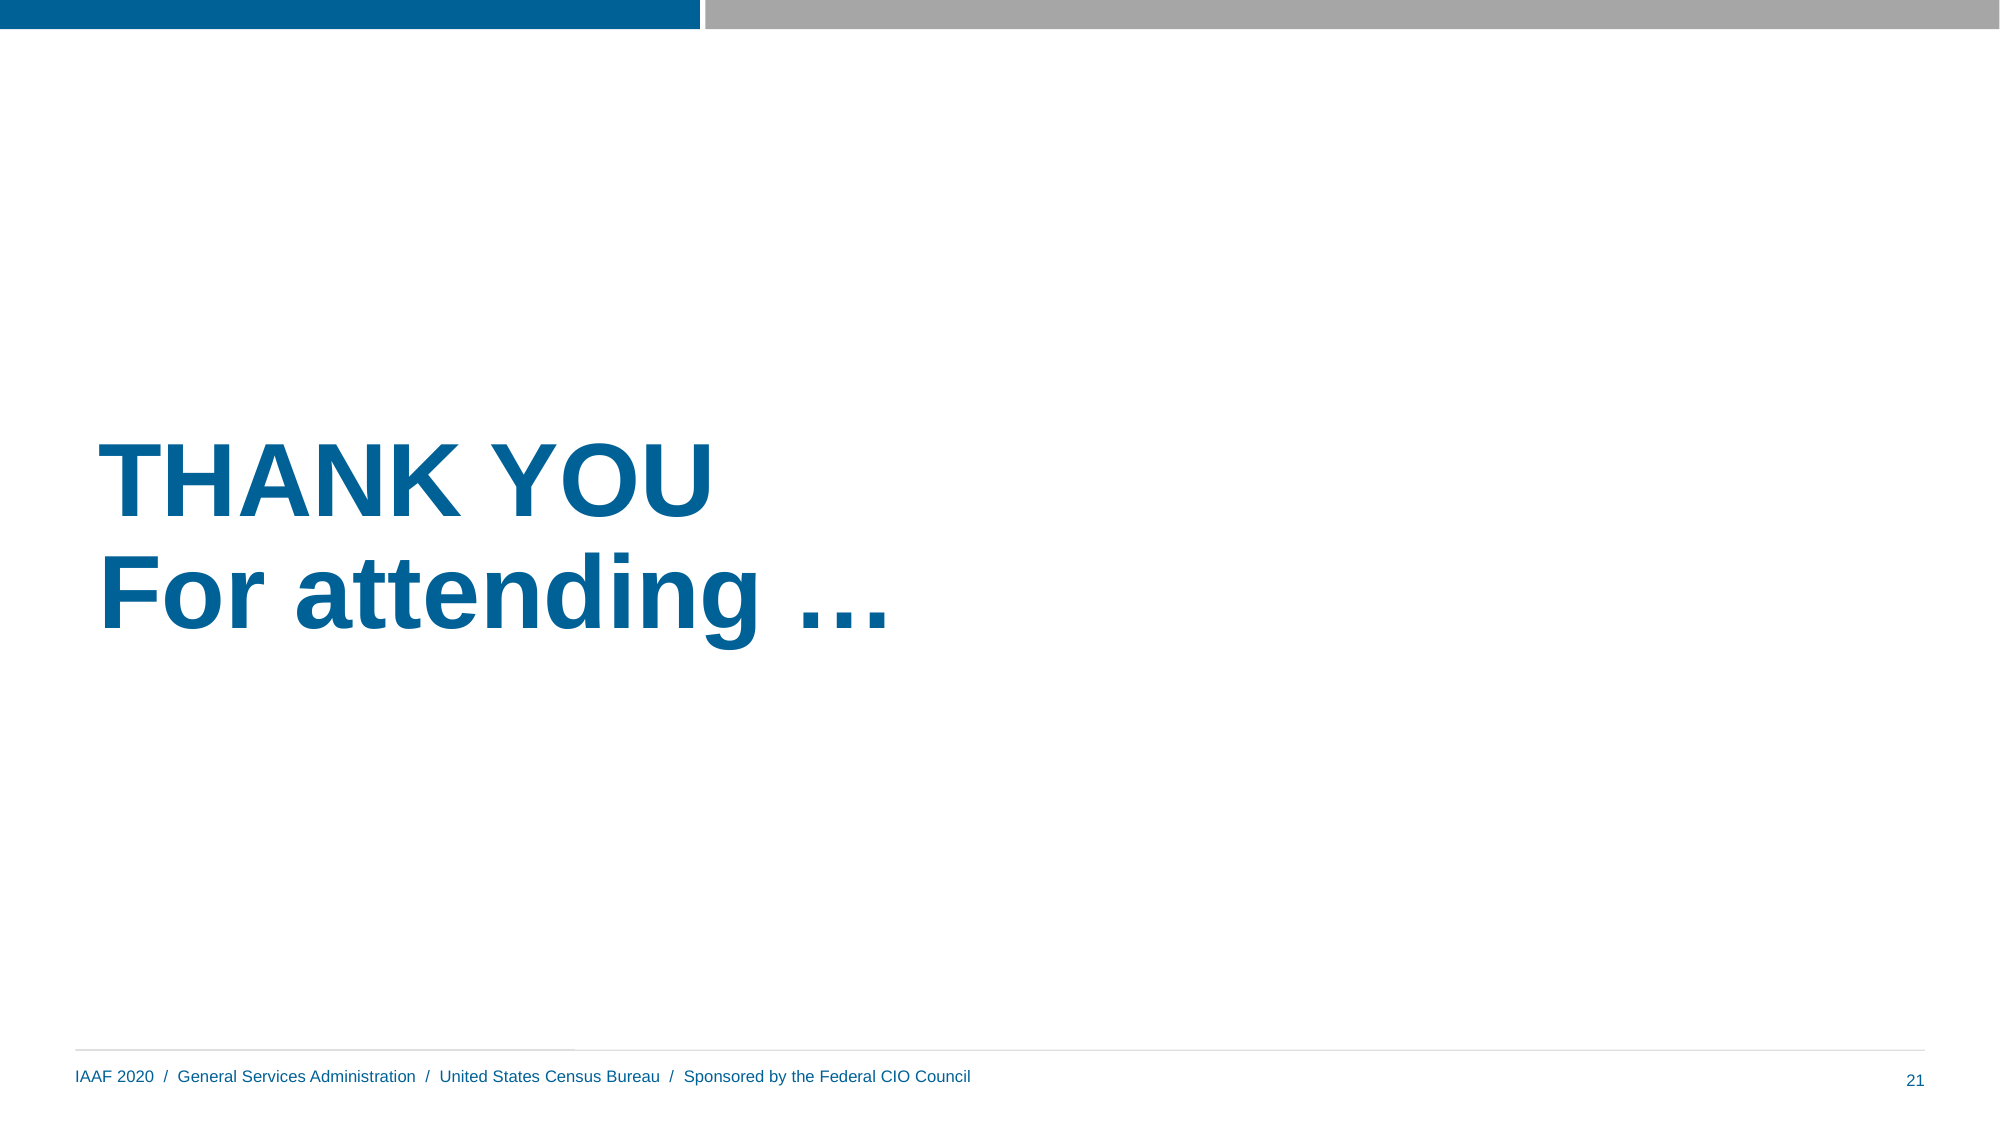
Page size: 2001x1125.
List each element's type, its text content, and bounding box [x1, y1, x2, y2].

title THANK YOU For attending … [83, 418, 1915, 788]
slide_number 21 [1899, 1062, 1926, 1098]
